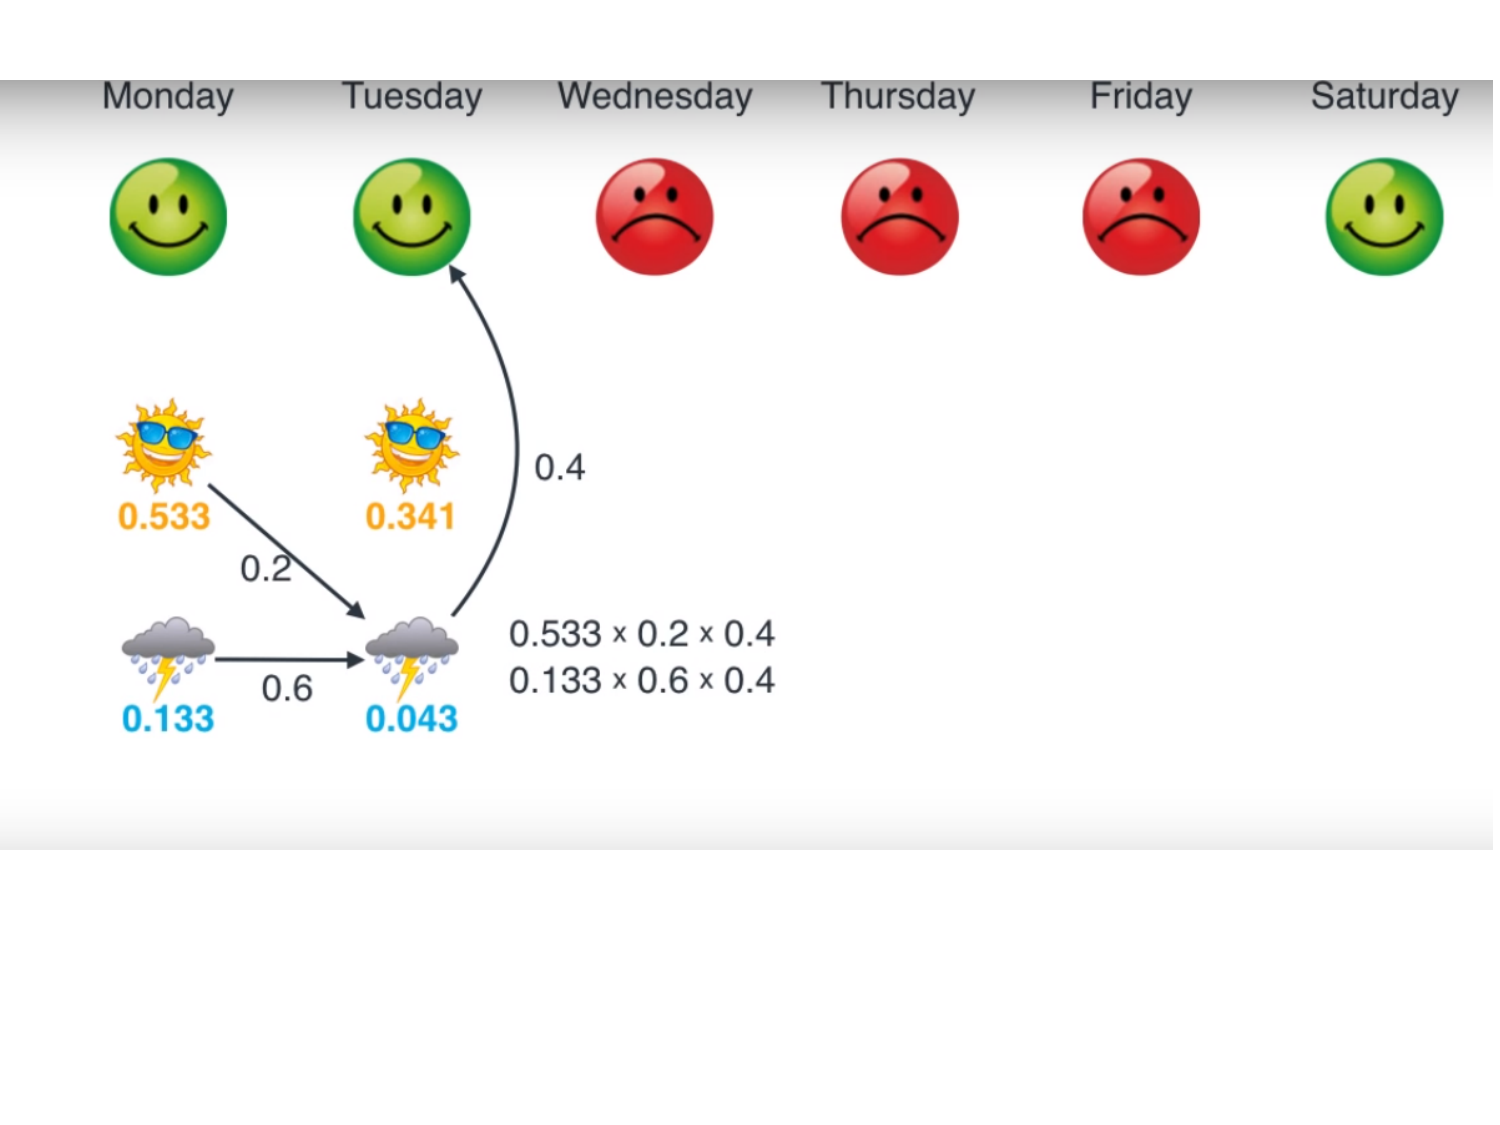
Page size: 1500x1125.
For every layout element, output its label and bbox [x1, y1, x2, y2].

picture [0, 80, 1494, 851]
